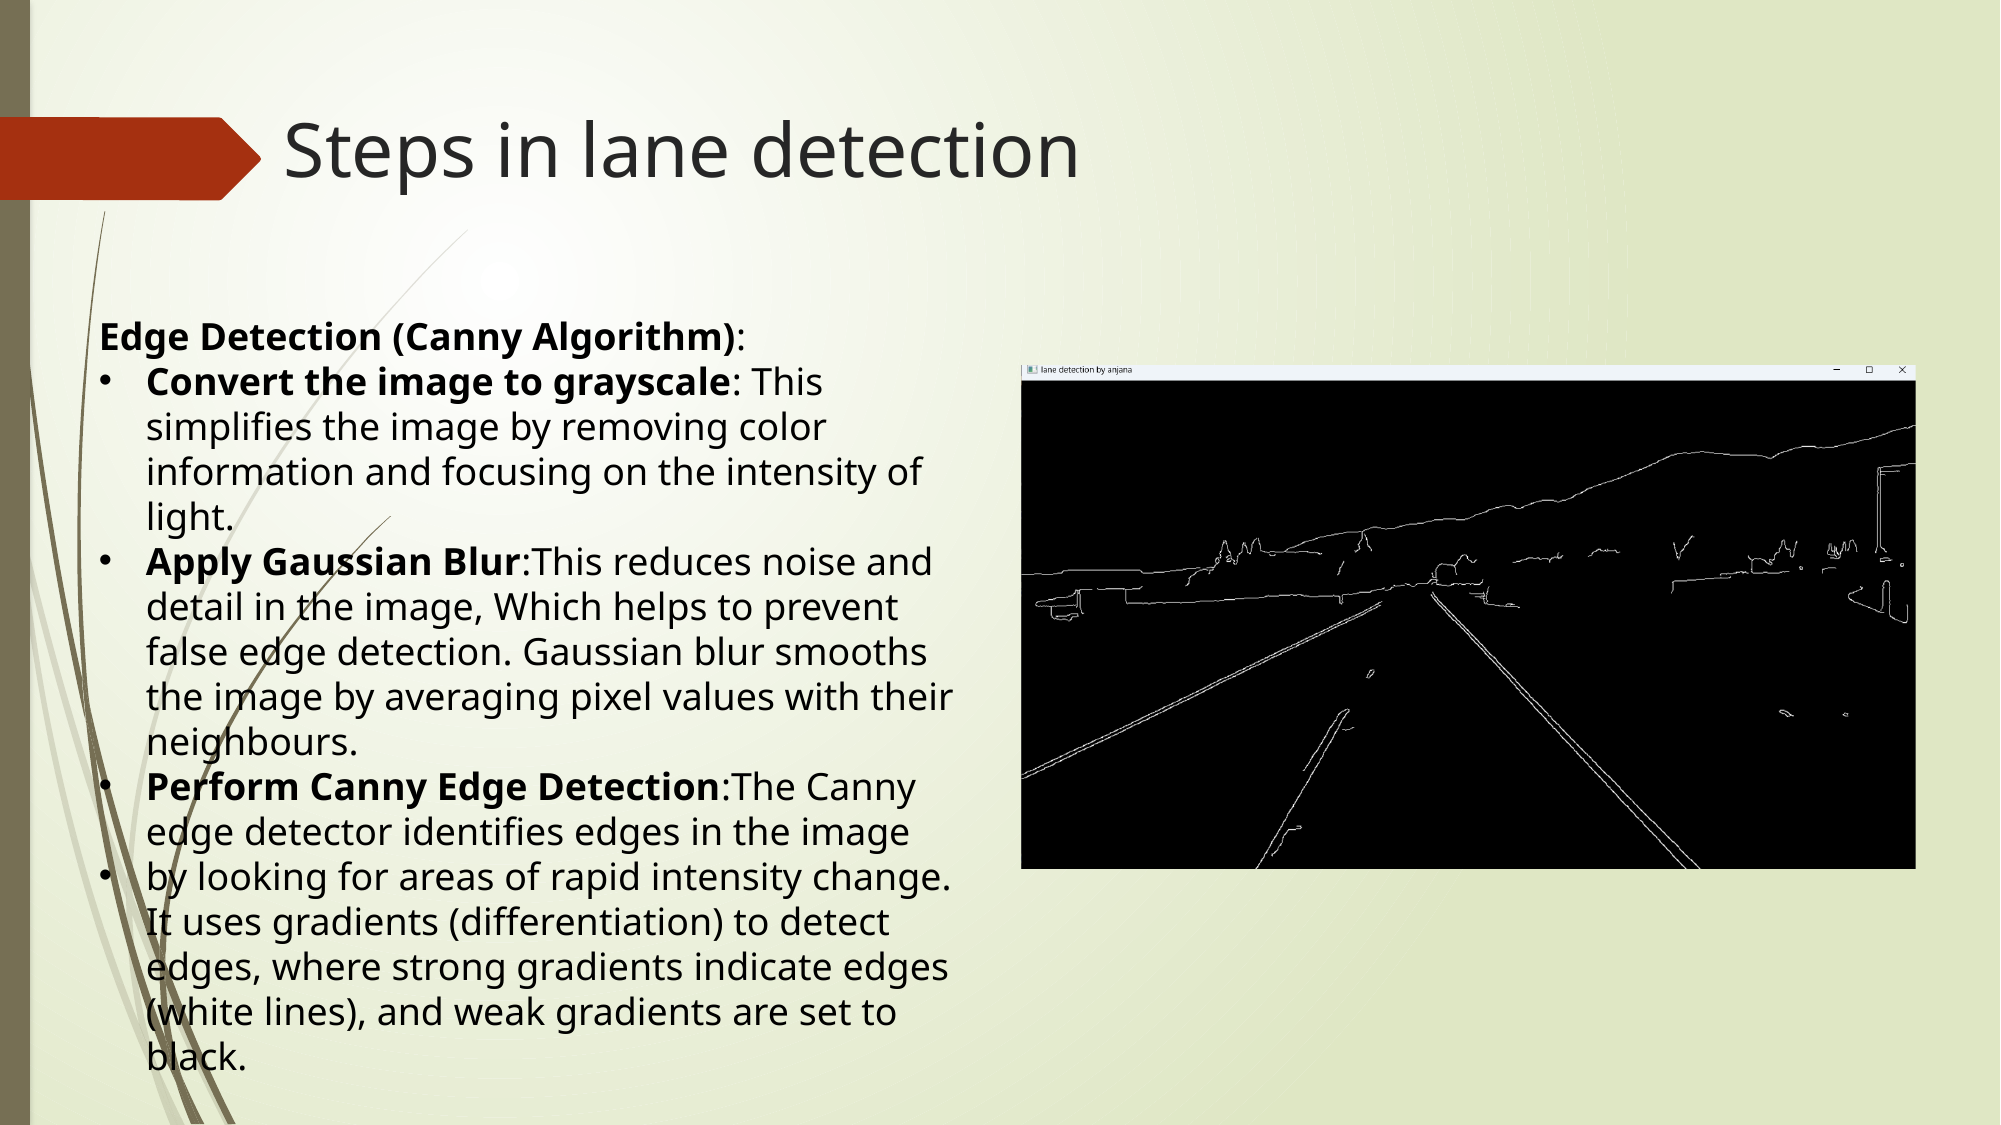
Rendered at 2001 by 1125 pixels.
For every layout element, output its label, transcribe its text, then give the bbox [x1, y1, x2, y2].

text_box Edge Detection (Canny Algorithm): Convert the image to grayscale: This simplifies the image by removing color information and focusing on the intensity of light. Apply Gaussian Blur:This reduces noise and detail in the image, Which helps to prevent false edge detection. Gaussian blur smooths the image by averaging pixel values with their neighbours. Perform Canny Edge Detection:The Canny edge detector identifies edges in the image by looking for areas of rapid intensity change. It uses gradients (differentiation) to detect edges, where strong gradients indicate edges (white lines), and weak gradients are set to black. [84, 305, 1000, 1085]
title Steps in lane detection [269, 95, 1731, 306]
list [1020, 365, 1917, 869]
